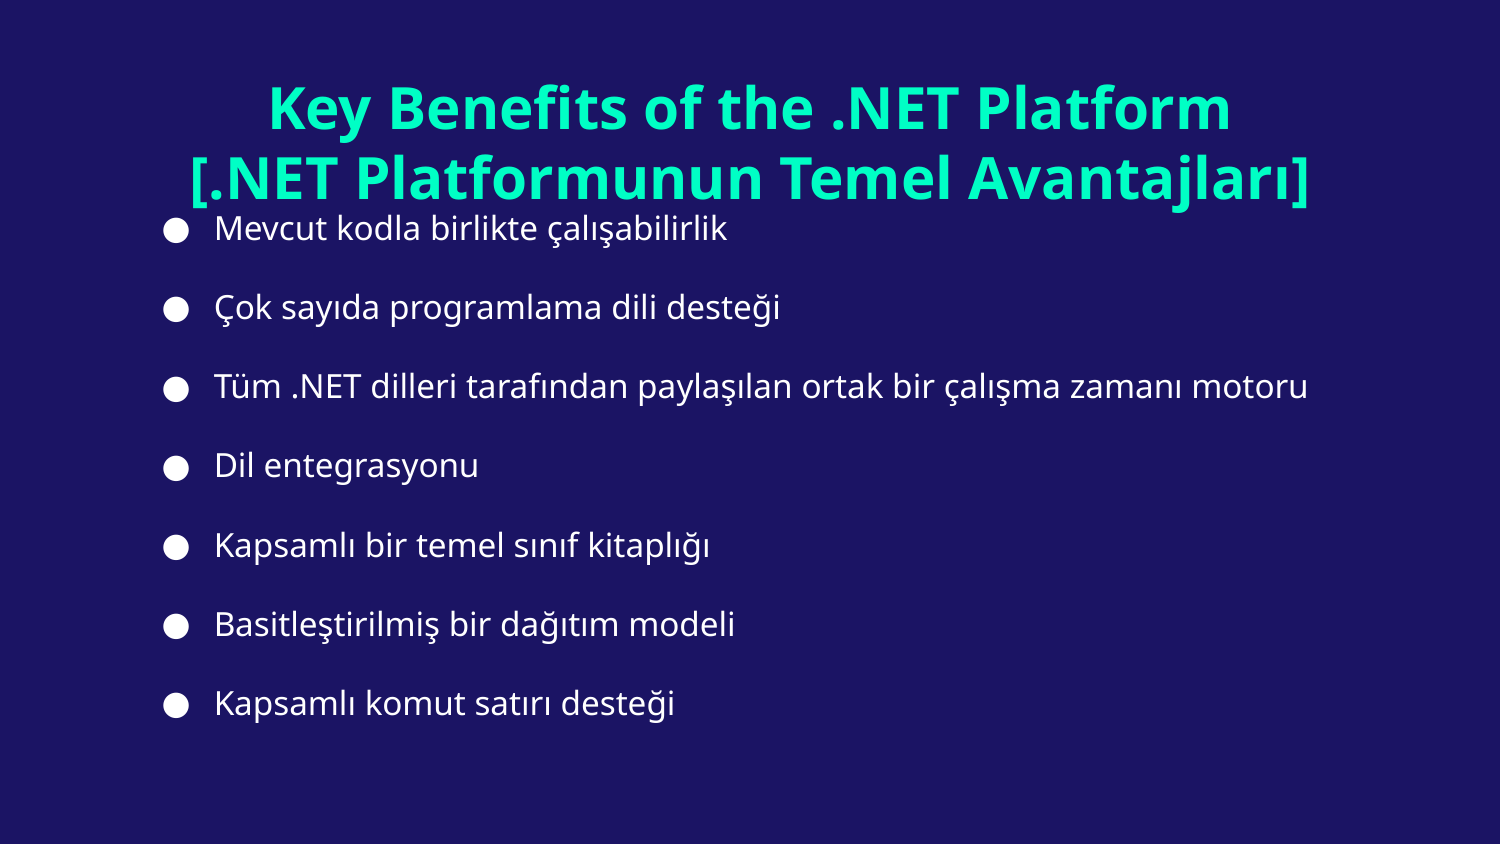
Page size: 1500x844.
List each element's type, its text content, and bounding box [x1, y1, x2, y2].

text_box Mevcut kodla birlikte çalışabilirlik Çok sayıda programlama dili desteği Tüm .NET dilleri tarafından paylaşılan ortak bir çalışma zamanı motoru Dil entegrasyonu Kapsamlı bir temel sınıf kitaplığı Basitleştirilmiş bir dağıtım modeli Kapsamlı komut satırı desteği [123, 186, 1390, 681]
title Key Benefits of the .NET Platform [.NET Platformunun Temel Avantajları] [0, 56, 1500, 166]
